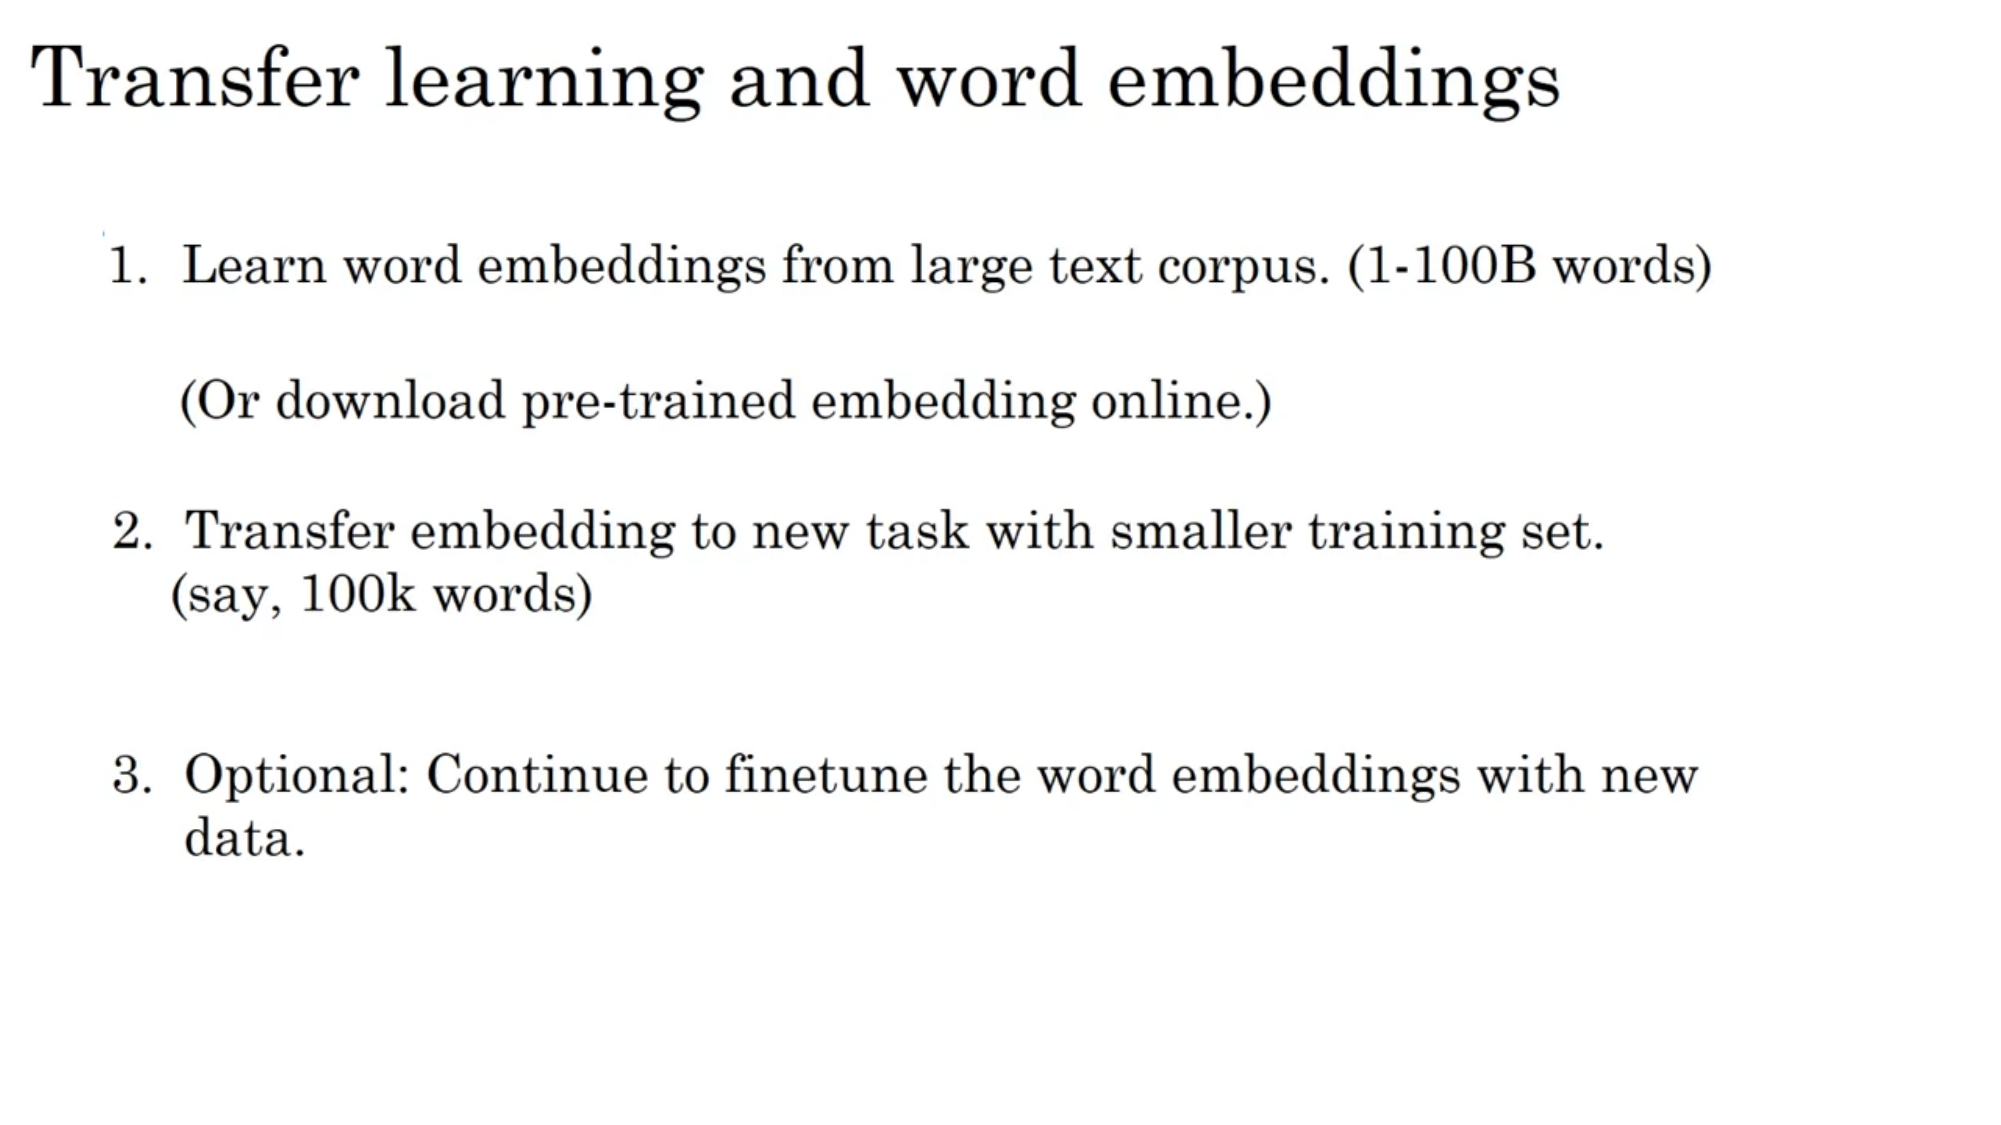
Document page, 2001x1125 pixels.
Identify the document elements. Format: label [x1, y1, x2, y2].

picture [0, 0, 1800, 683]
picture [7, 706, 1786, 897]
